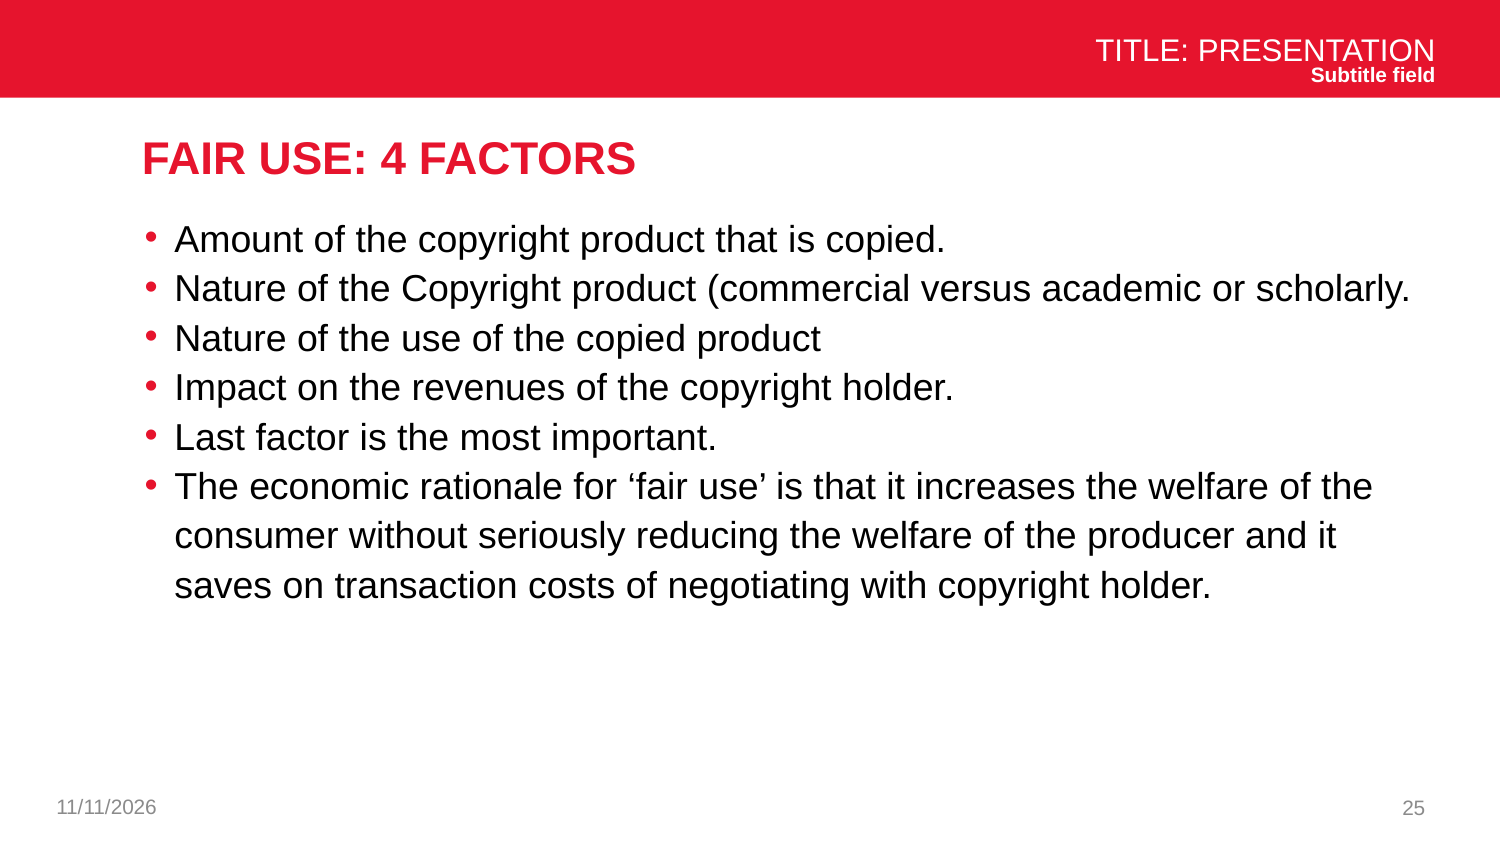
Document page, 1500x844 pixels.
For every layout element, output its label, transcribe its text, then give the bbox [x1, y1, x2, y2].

list Subtitle field [346, 51, 1451, 82]
slide_number 25 [1090, 785, 1441, 830]
list Title: Presentation [346, 19, 1451, 51]
list Amount of the copyright product that is copied. Nature of the Copyright product (commercial versus academic or scholarly. Nature of the use of the copied product Impact on the revenues of the copyright holder. Last factor is the most important. The economic rationale for ‘fair use’ is that it increases the welfare of the consumer without seriously reducing the welfare of the producer and it saves on transaction costs of negotiating with copyright holder. [53, 202, 1436, 754]
title Fair use: 4 factors [53, 113, 1435, 199]
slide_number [41, 783, 392, 829]
